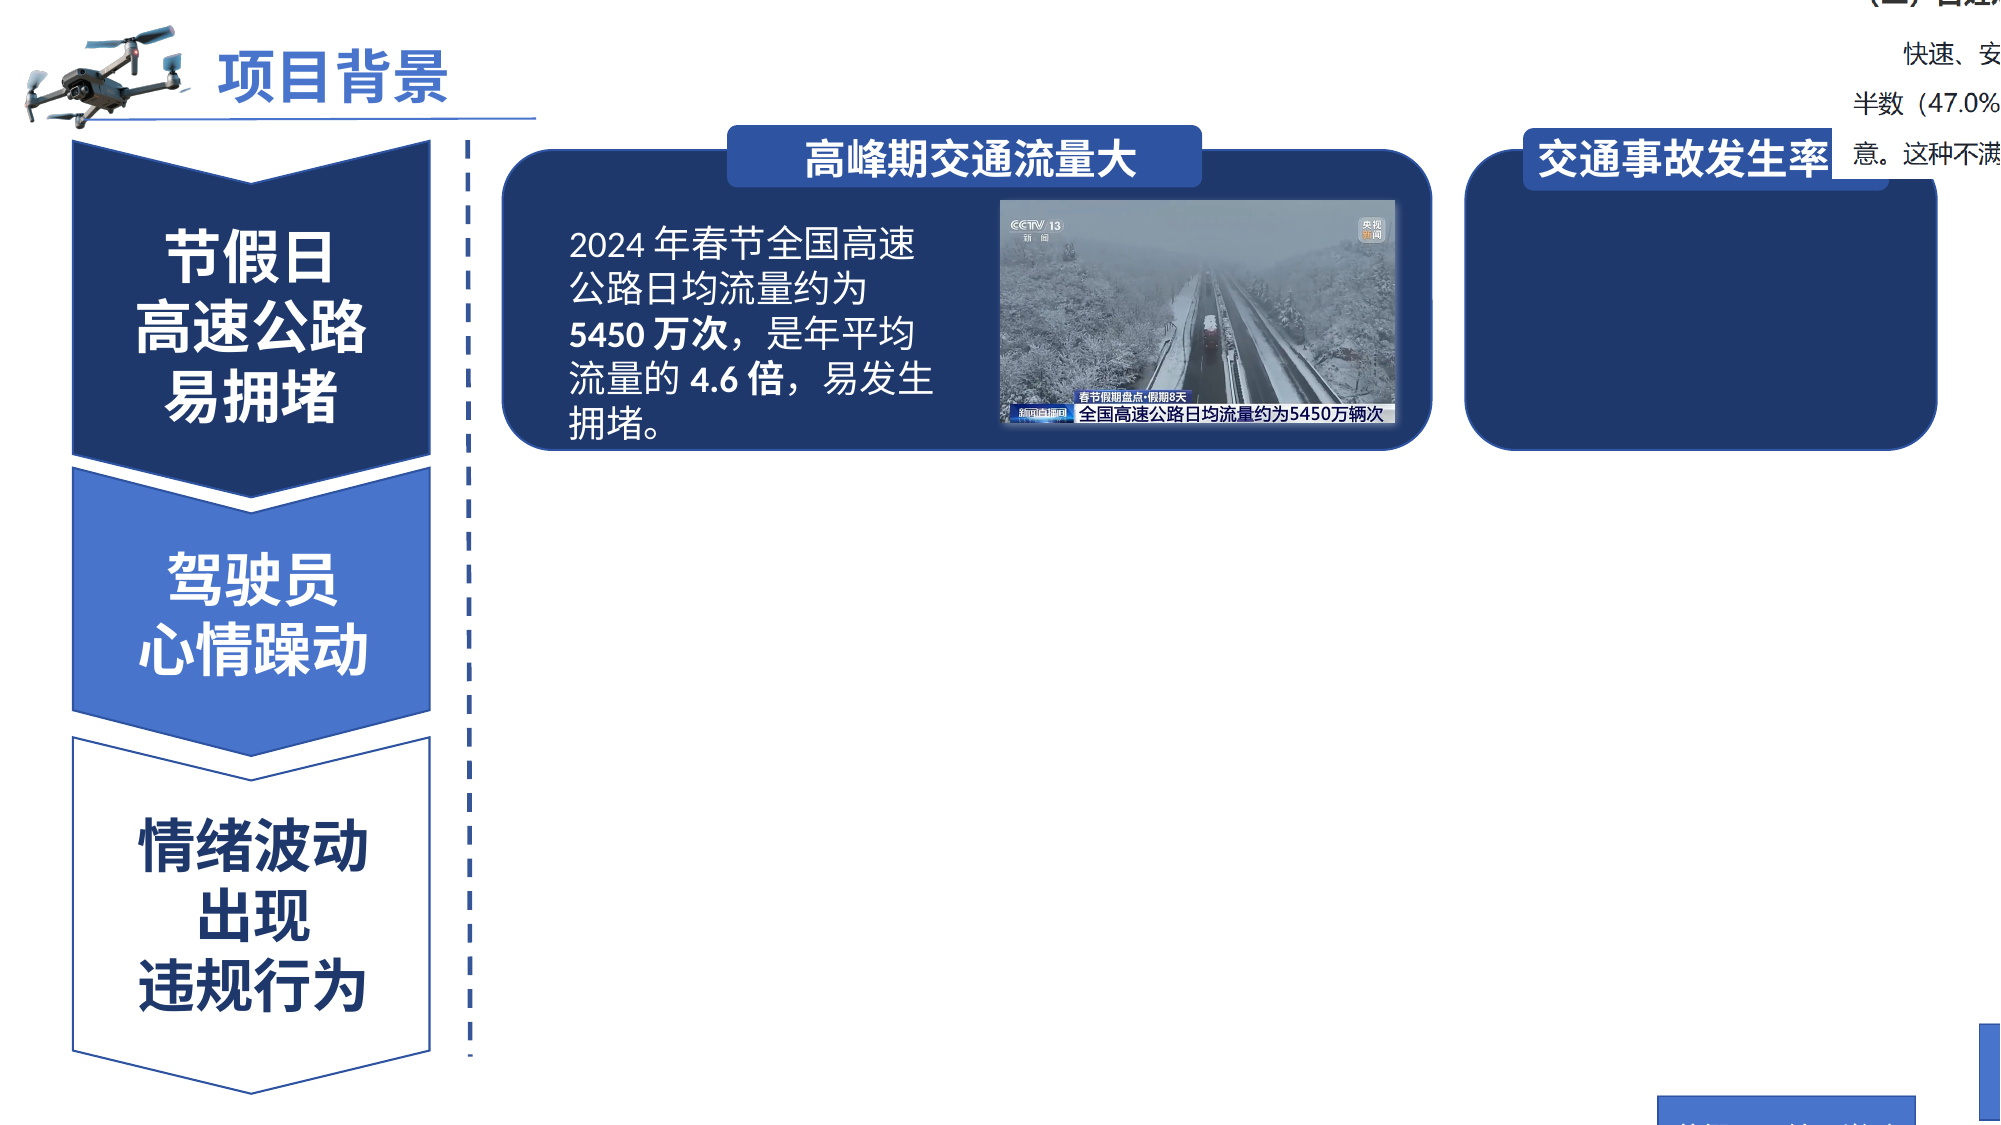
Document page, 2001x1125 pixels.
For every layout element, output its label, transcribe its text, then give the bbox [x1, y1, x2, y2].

text_box 高峰期交通流量大 [789, 125, 1189, 190]
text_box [467, 139, 471, 1058]
text_box [71, 735, 431, 1095]
text_box [71, 139, 431, 499]
text_box 项目背景 [204, 32, 584, 117]
text_box 2024年春节全国高速公路日均流量约为5450万次，是年平均流量的4.6倍，易发生拥堵。 [554, 213, 965, 453]
text_box 情绪波动 出现 违规行为 [102, 802, 405, 1027]
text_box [83, 117, 537, 121]
picture [0, 0, 204, 151]
text_box [71, 466, 431, 758]
text_box 驾驶员 心情躁动 [102, 535, 405, 690]
picture [1831, 0, 2000, 180]
text_box [1464, 149, 1938, 451]
text_box 交通事故发生率高 [1523, 125, 1923, 190]
text_box 节假日 高速公路 易拥堵 [100, 213, 403, 438]
text_box [726, 124, 1204, 189]
text_box [501, 149, 1433, 451]
picture [1000, 200, 1396, 423]
picture [1613, 862, 2000, 1125]
